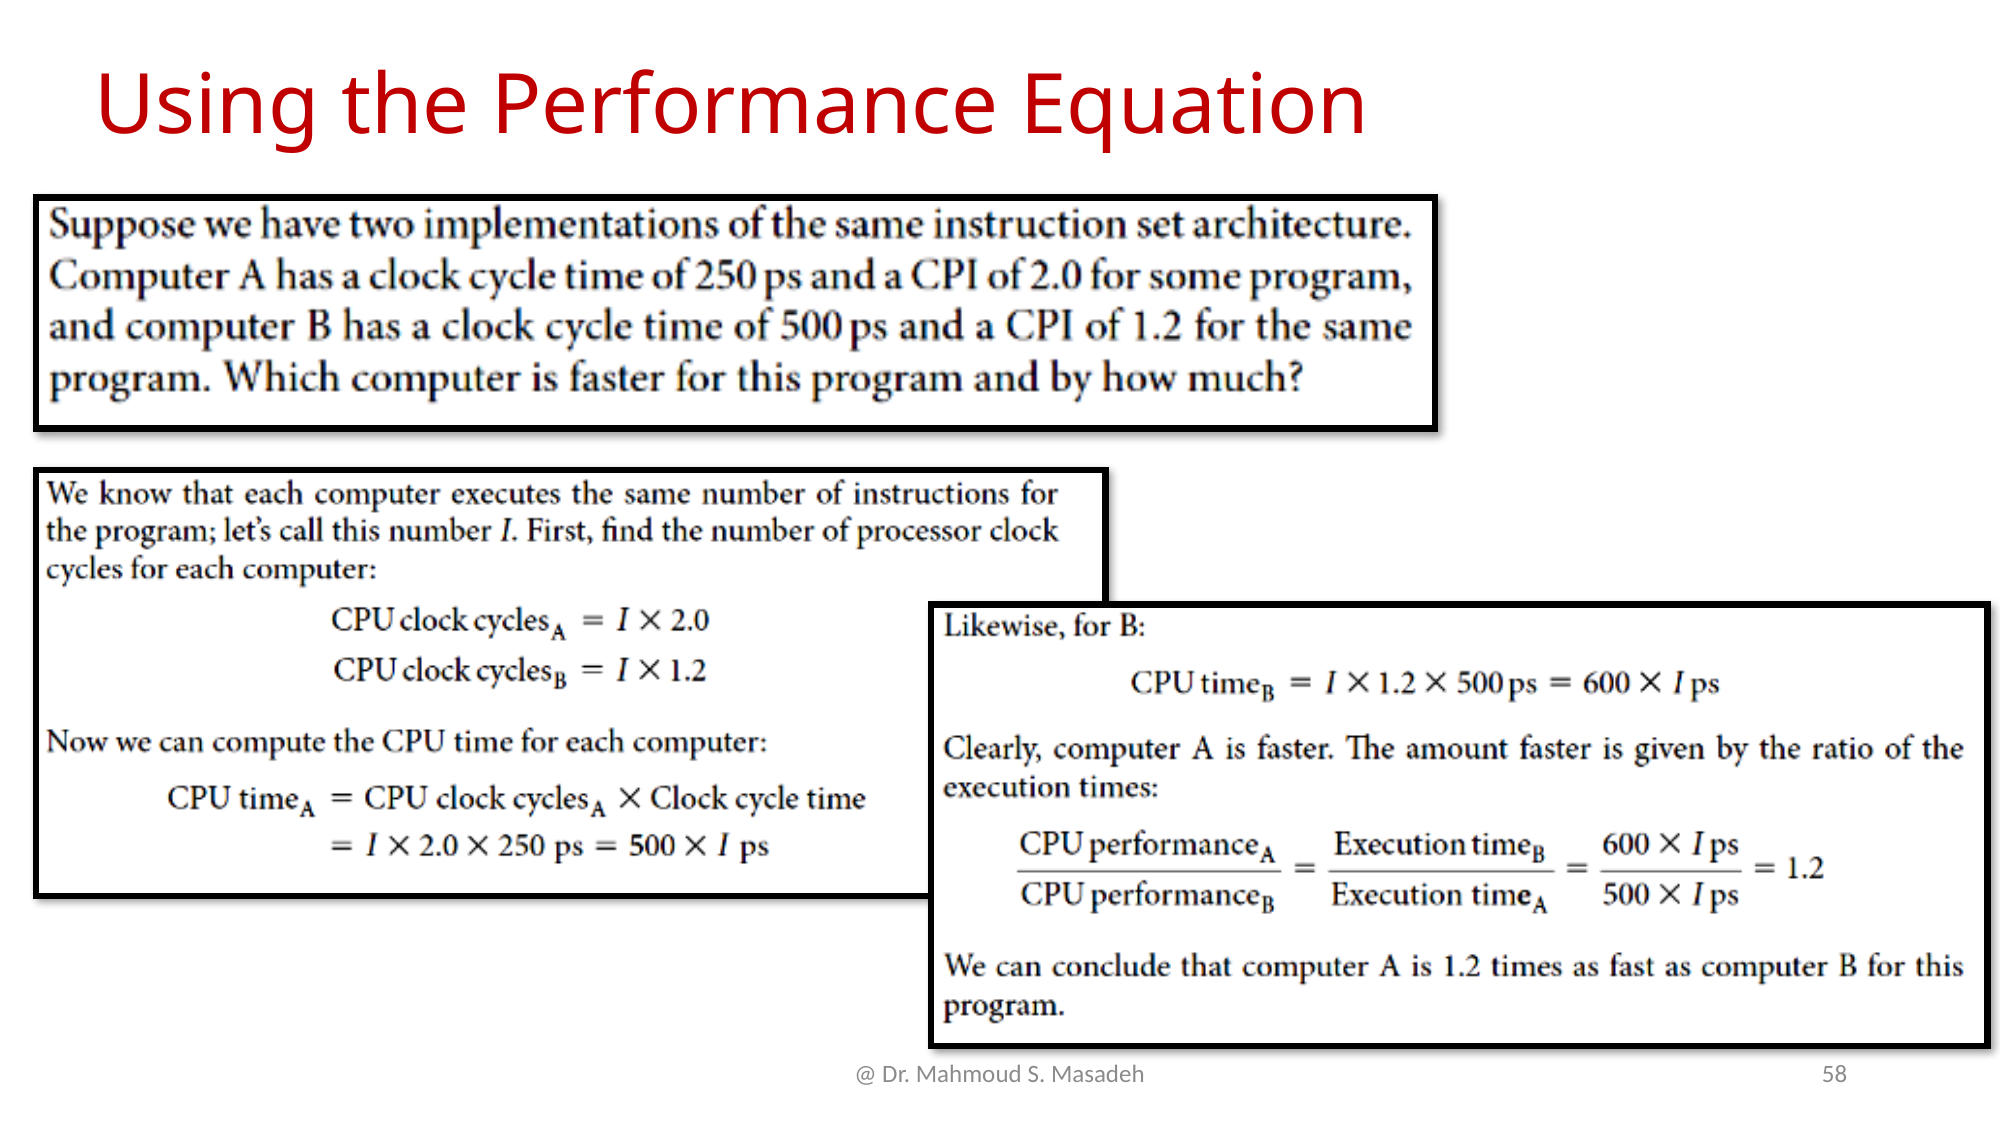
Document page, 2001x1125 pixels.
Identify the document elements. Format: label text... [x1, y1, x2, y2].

slide_number 58 [1412, 1059, 1863, 1103]
picture [38, 472, 1985, 1043]
title Using the Performance Equation [79, 59, 1929, 154]
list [38, 200, 1433, 426]
footer @ Dr. Mahmoud S. Masadeh [662, 1042, 1338, 1103]
